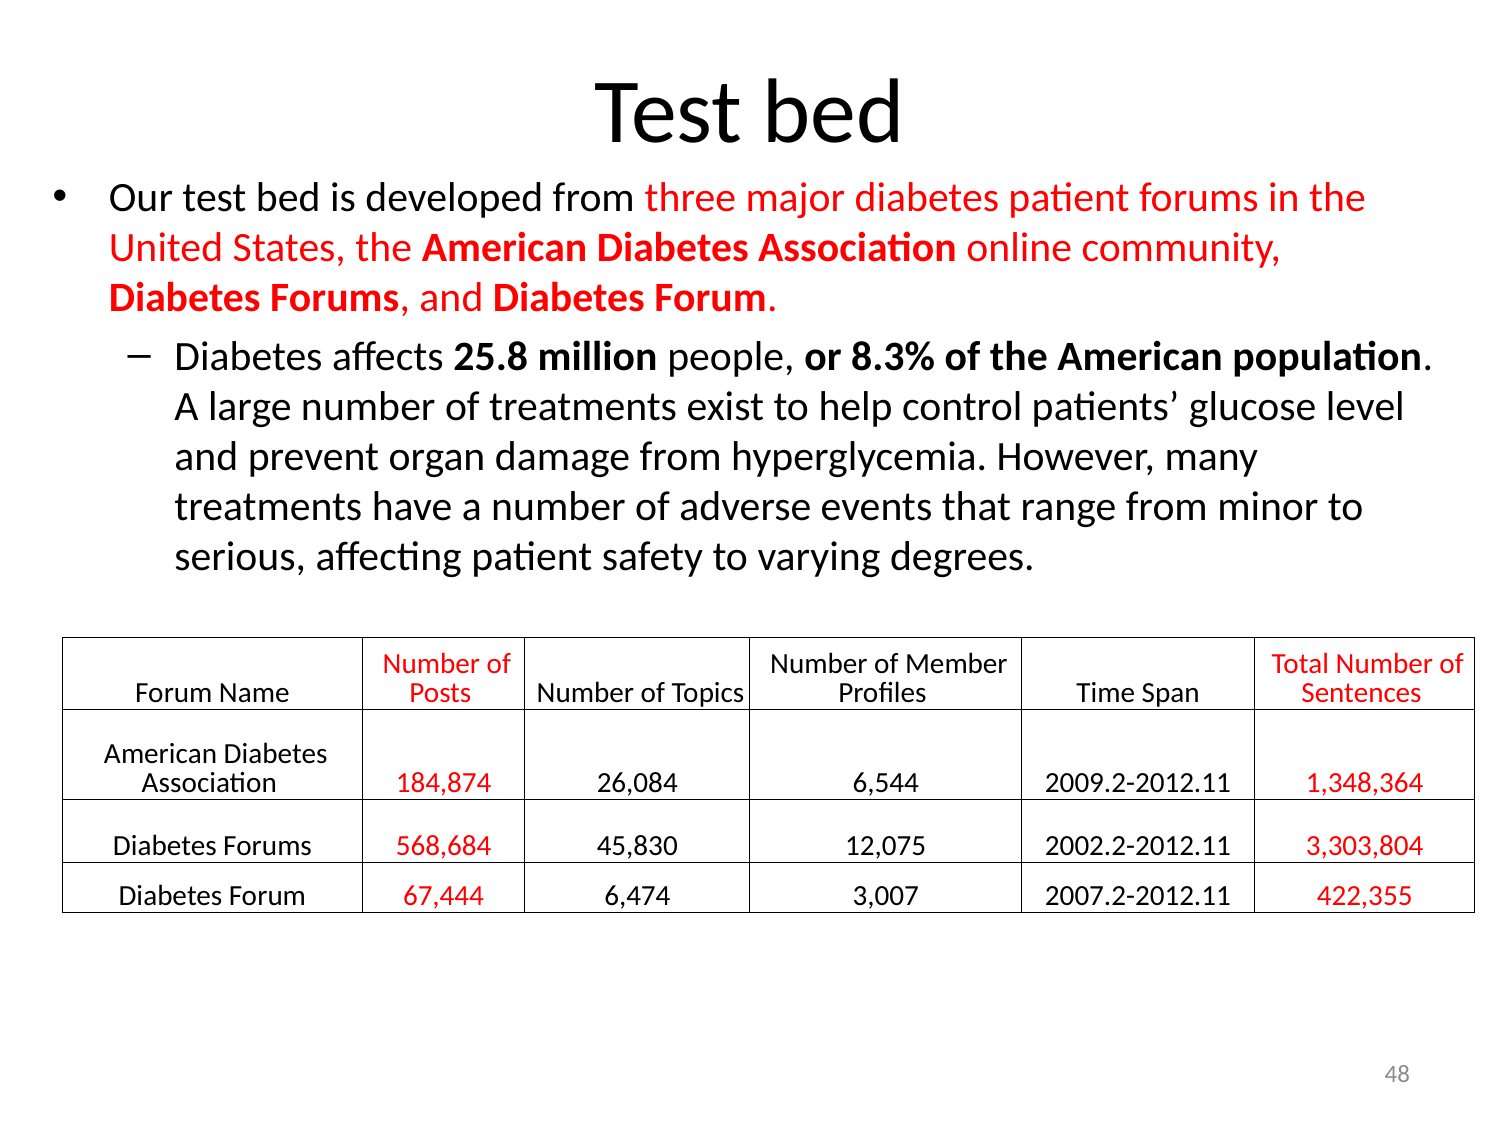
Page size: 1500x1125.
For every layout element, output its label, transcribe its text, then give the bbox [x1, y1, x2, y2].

title Test bed [75, 12, 1425, 162]
table_cell 2009.2-2012.11 [1022, 710, 1254, 799]
table_cell 568,684 [363, 800, 524, 862]
table_cell 1,348,364 [1255, 710, 1474, 799]
table_header Number of Member Profiles [750, 638, 1021, 709]
table_header Time Span [1022, 638, 1254, 709]
table_cell 3,007 [750, 863, 1021, 912]
table_cell 6,544 [750, 710, 1021, 799]
table_cell 6,474 [525, 863, 749, 912]
table_header Number of Topics [525, 638, 749, 709]
table_cell Diabetes Forum [63, 863, 362, 912]
table_cell 184,874 [363, 710, 524, 799]
table_cell 45,830 [525, 800, 749, 862]
table_cell Diabetes Forums [63, 800, 362, 862]
table_header Forum Name [63, 638, 362, 709]
table_cell 422,355 [1255, 863, 1474, 912]
table_header Total Number of Sentences [1255, 638, 1474, 709]
table_cell 67,444 [363, 863, 524, 912]
table_cell 3,303,804 [1255, 800, 1474, 862]
table_cell 2007.2-2012.11 [1022, 863, 1254, 912]
slide_number 48 [1074, 1042, 1425, 1103]
table_cell American Diabetes Association [63, 710, 362, 799]
table_cell 12,075 [750, 800, 1021, 862]
table_cell 2002.2-2012.11 [1022, 800, 1254, 862]
table_header Number of Posts [363, 638, 524, 709]
list Our test bed is developed from three major diabetes patient forums in the United States, the American Diabetes Association online community, Diabetes Forums, and Diabetes Forum. Diabetes affects 25.8 million people, or 8.3% of the American population. A large number of treatments exist to help control patients’ glucose level and prevent organ damage from hyperglycemia. However, many treatments have a number of adverse events that range from minor to serious, affecting patient safety to varying degrees. [37, 162, 1450, 905]
table_cell 26,084 [525, 710, 749, 799]
